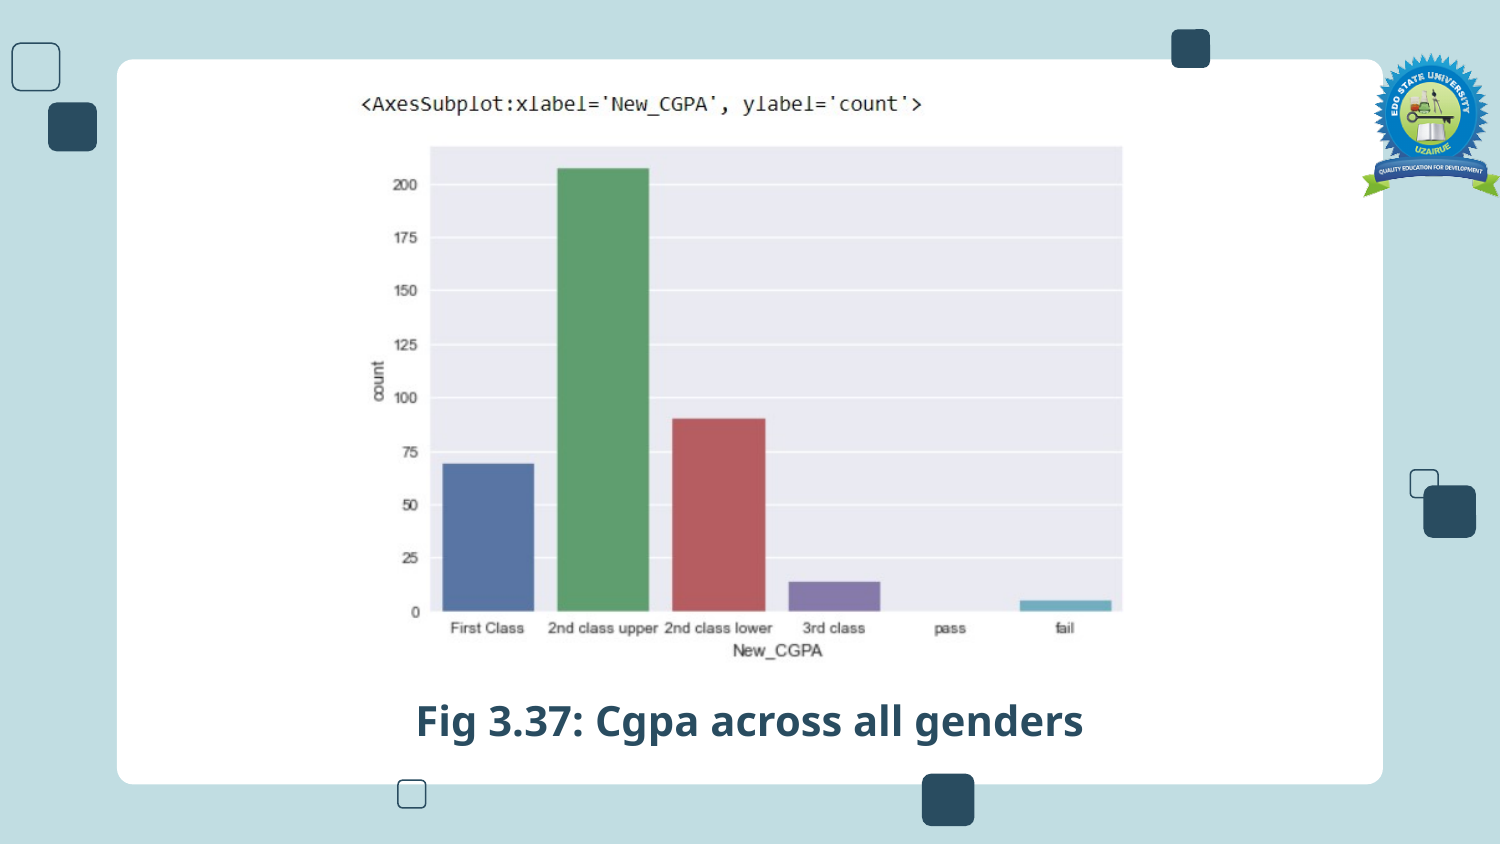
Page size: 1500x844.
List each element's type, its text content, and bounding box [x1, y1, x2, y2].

picture [348, 96, 1152, 669]
picture [1352, 50, 1500, 199]
text_box Fig 3.37: Cgpa across all genders [176, 679, 1324, 752]
